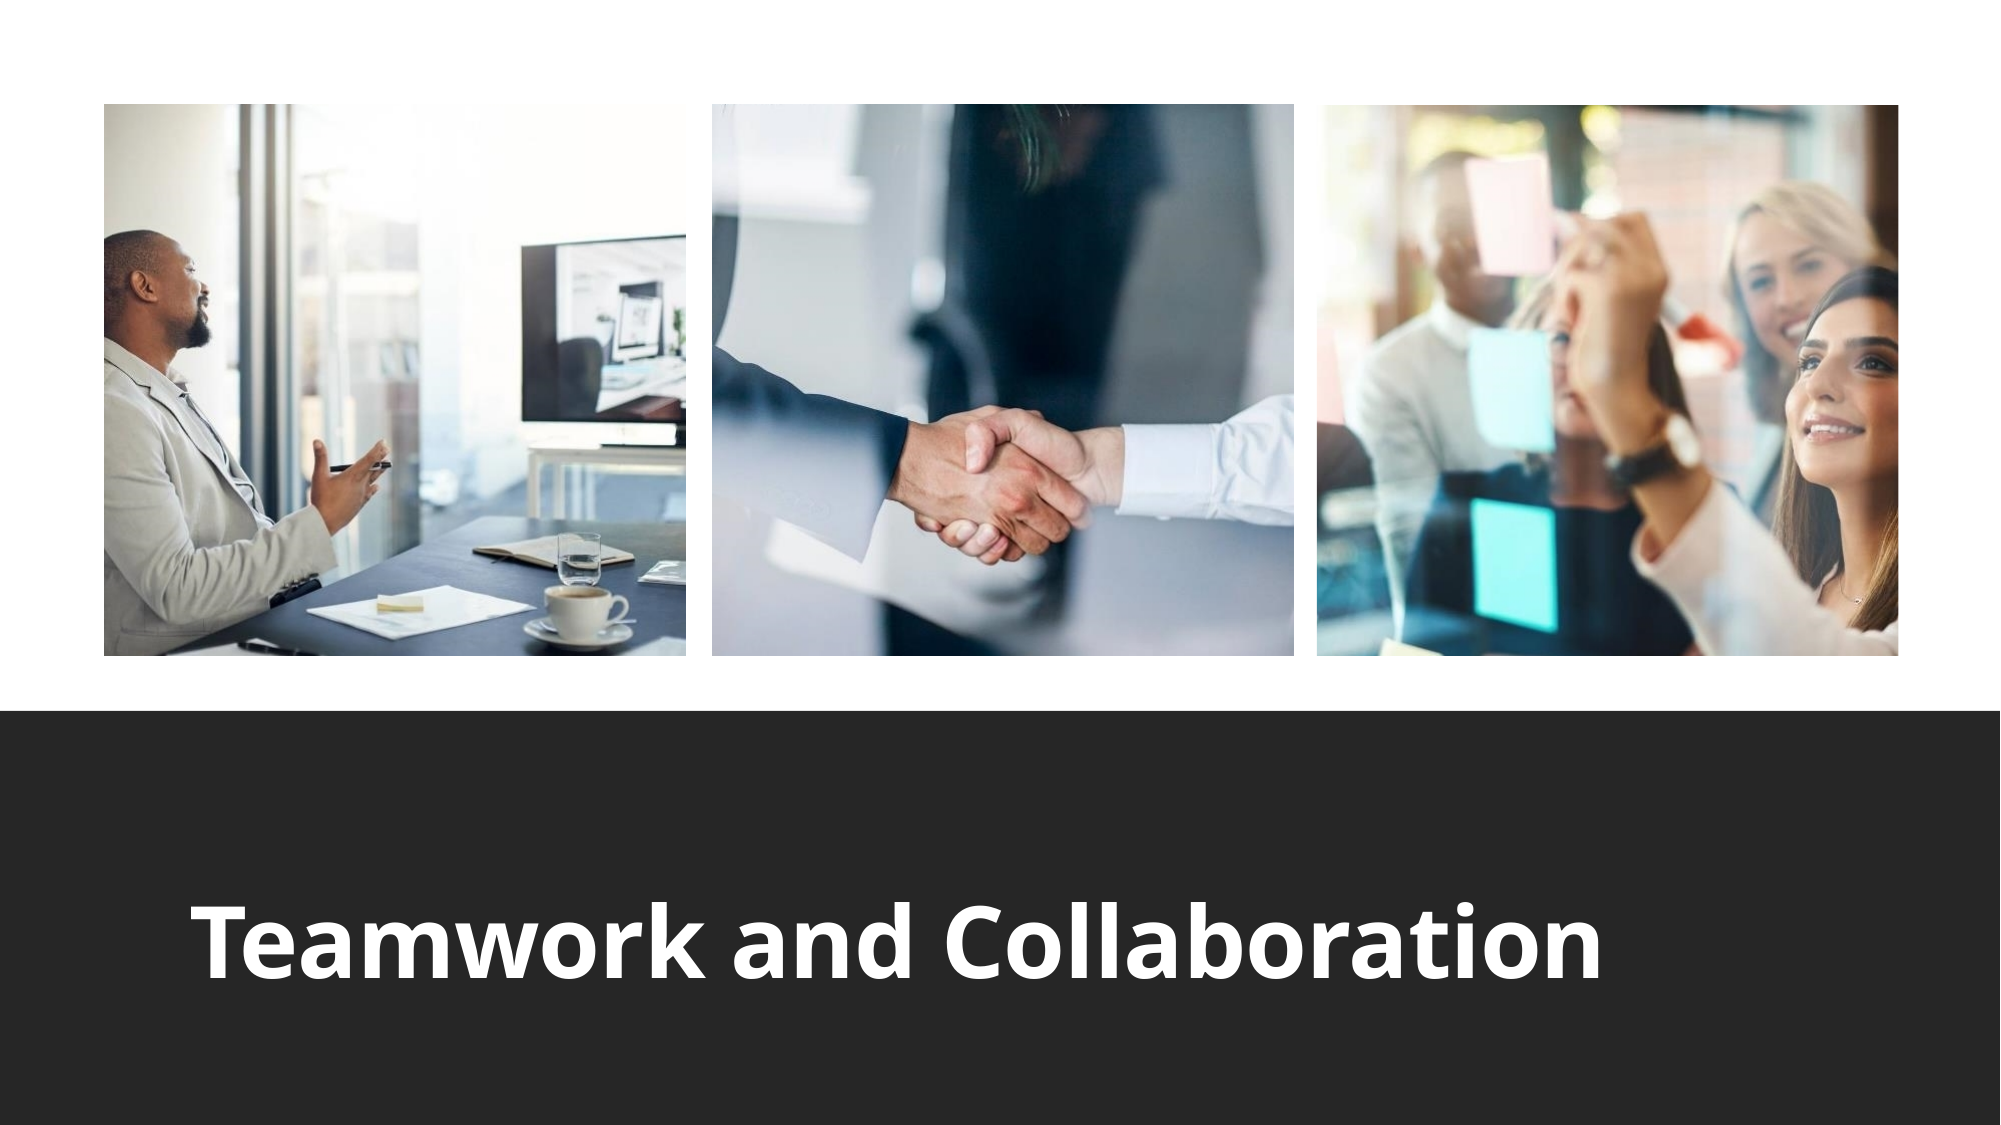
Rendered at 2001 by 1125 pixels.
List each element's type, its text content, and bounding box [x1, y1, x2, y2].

picture [1316, 104, 1899, 656]
picture [103, 104, 687, 656]
title Teamwork and Collaboration [174, 794, 1825, 1008]
picture [711, 104, 1295, 656]
